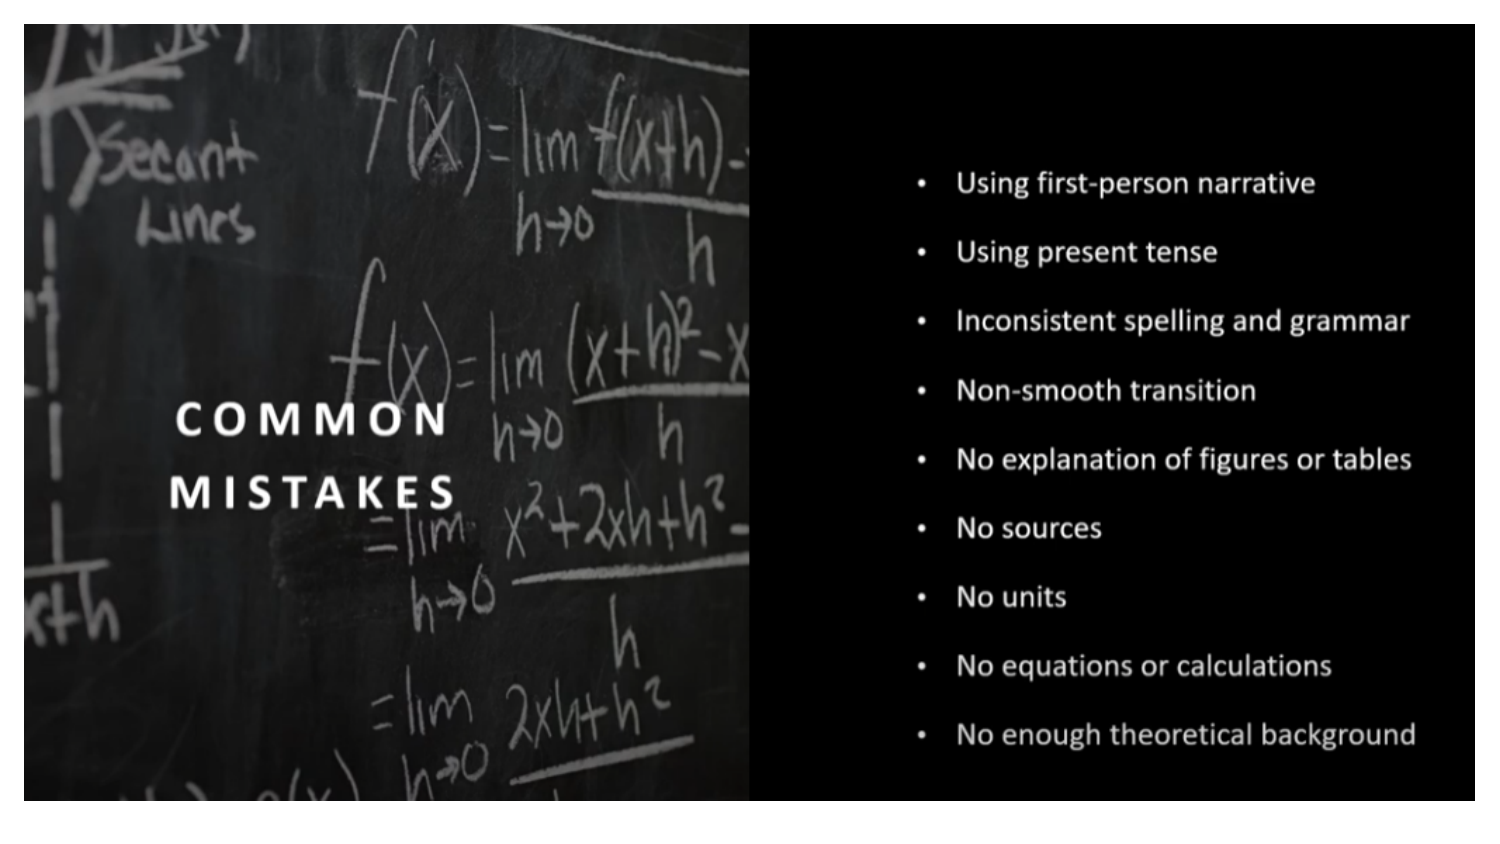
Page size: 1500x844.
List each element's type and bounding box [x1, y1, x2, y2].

picture [24, 24, 1476, 801]
